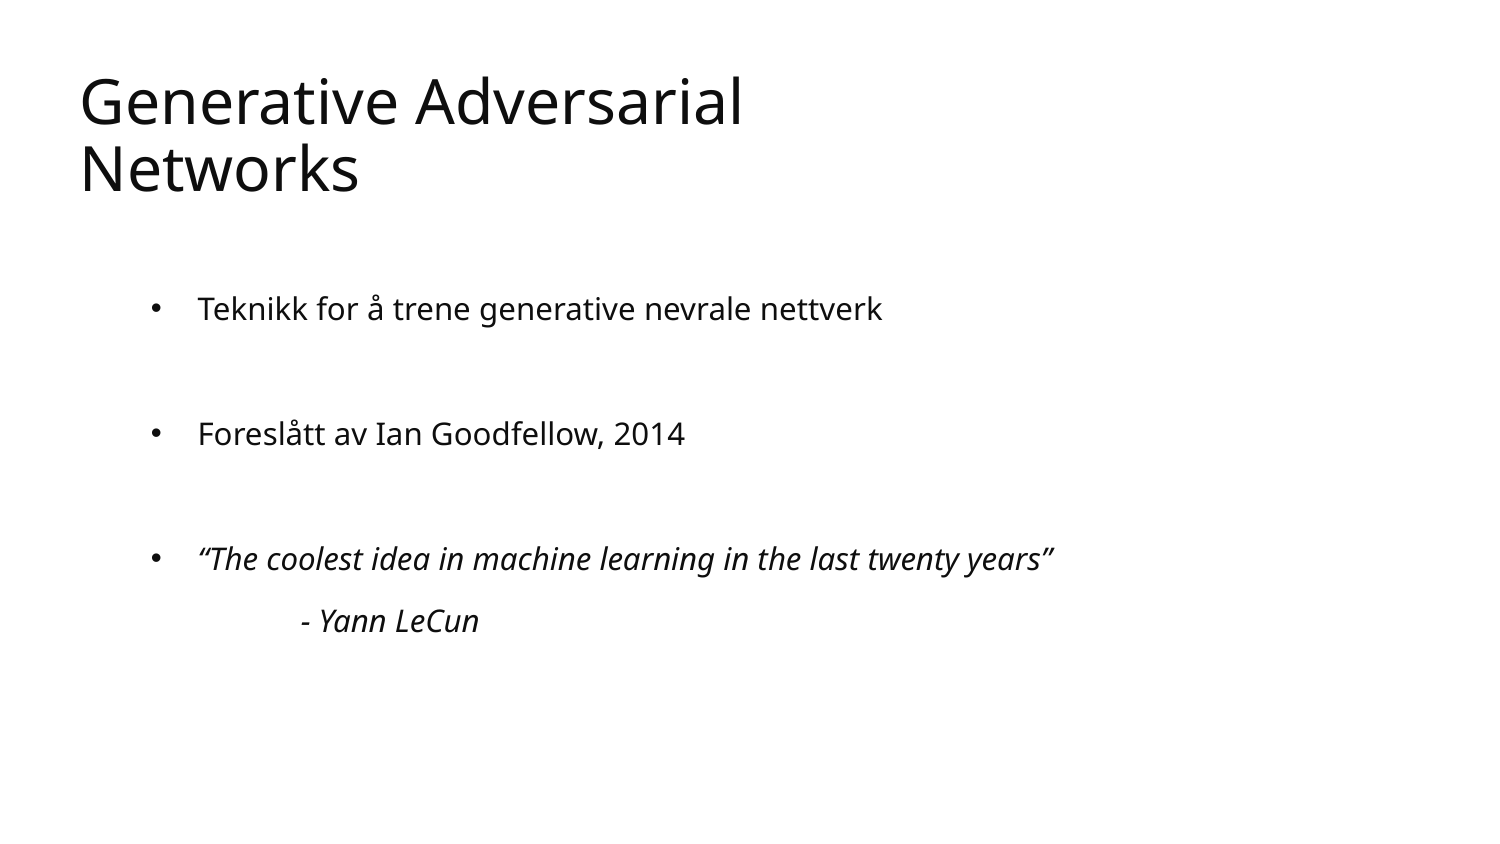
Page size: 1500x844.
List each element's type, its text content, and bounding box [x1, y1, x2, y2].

title Generative Adversarial Networks [70, 61, 929, 209]
list Teknikk for å trene generative nevrale nettverk Foreslått av Ian Goodfellow, 2014 “The coolest idea in machine learning in the last twenty years” - Yann LeCun [141, 280, 1087, 800]
